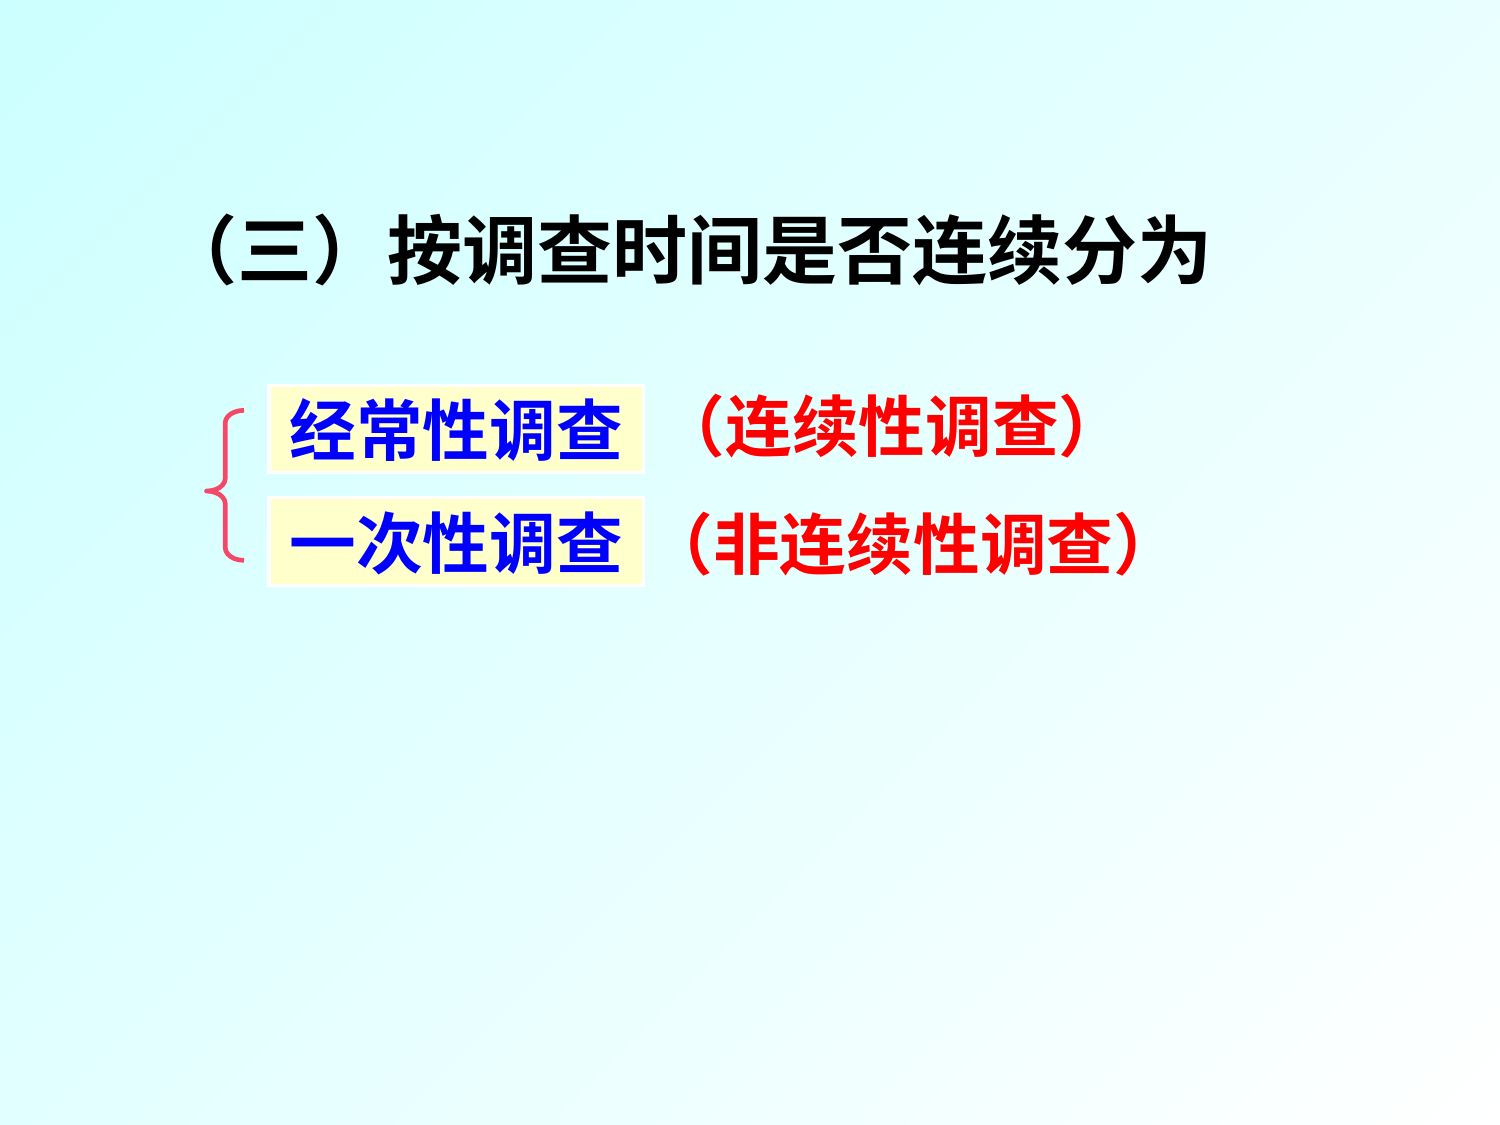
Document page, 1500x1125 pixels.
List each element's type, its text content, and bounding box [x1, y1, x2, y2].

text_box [206, 385, 645, 586]
text_box （三）按调查时间是否连续分为 [147, 196, 1294, 315]
text_box （非连续性调查） [645, 479, 1294, 591]
text_box （连续性调查） [643, 361, 1199, 473]
